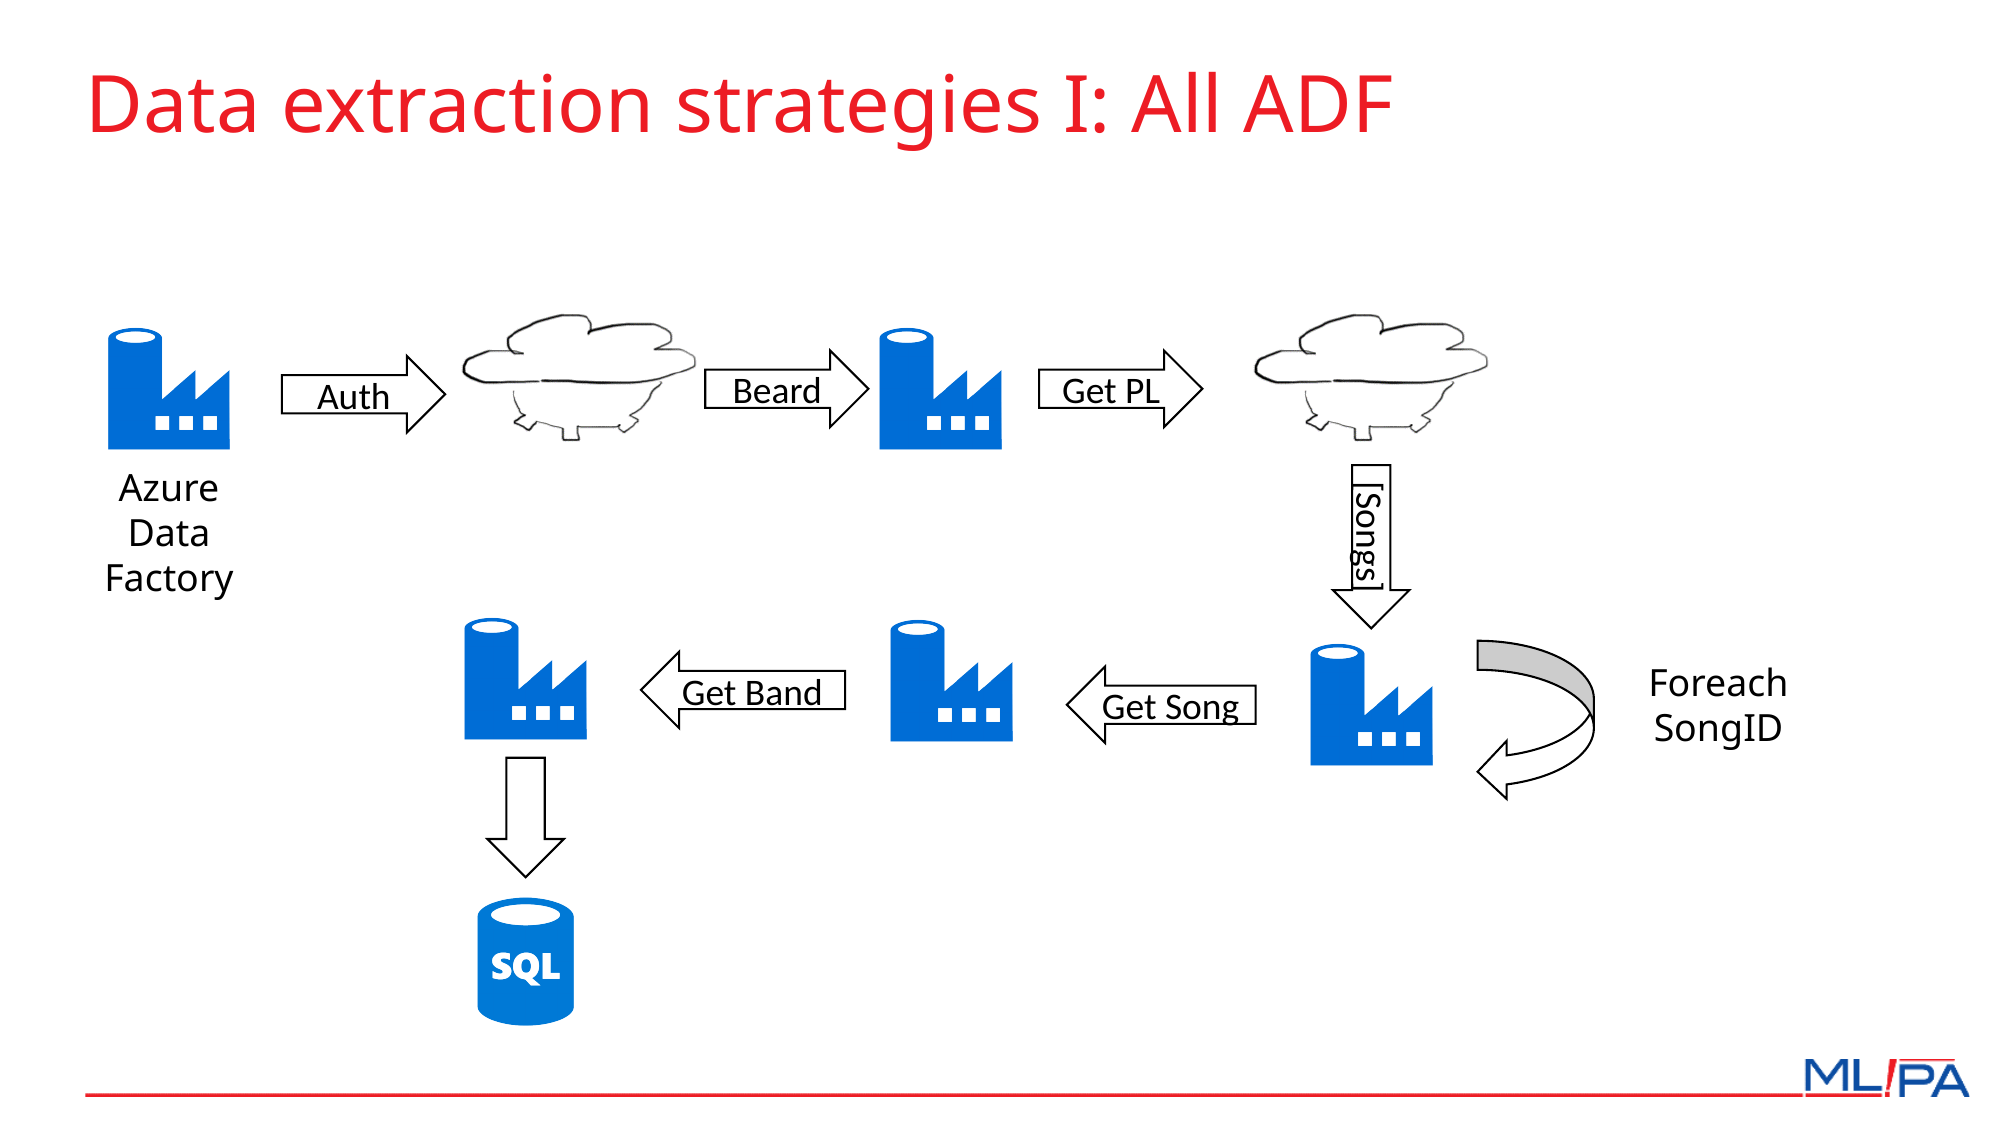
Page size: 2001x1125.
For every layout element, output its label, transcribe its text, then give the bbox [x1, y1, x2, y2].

text_box [1476, 639, 1595, 802]
picture [85, 1059, 1970, 1097]
text_box Get Song [1065, 664, 1257, 746]
picture [876, 324, 1005, 453]
picture [105, 324, 234, 453]
picture [445, 284, 714, 453]
text_box Get PL [1038, 348, 1204, 430]
picture [1307, 640, 1436, 769]
text_box Azure Data Factory [59, 456, 279, 607]
text_box Beard [714, 348, 870, 430]
text_box Auth [280, 353, 445, 435]
picture [1237, 284, 1506, 453]
picture [461, 614, 590, 743]
text_box [484, 756, 567, 879]
text_box Get Band [639, 649, 847, 731]
picture [887, 616, 1016, 745]
text_box Foreach SongID [1609, 651, 1828, 757]
picture [461, 897, 590, 1026]
text_box [Songs] [1330, 464, 1412, 630]
title Data extraction strategies I: All ADF [0, 56, 2000, 162]
